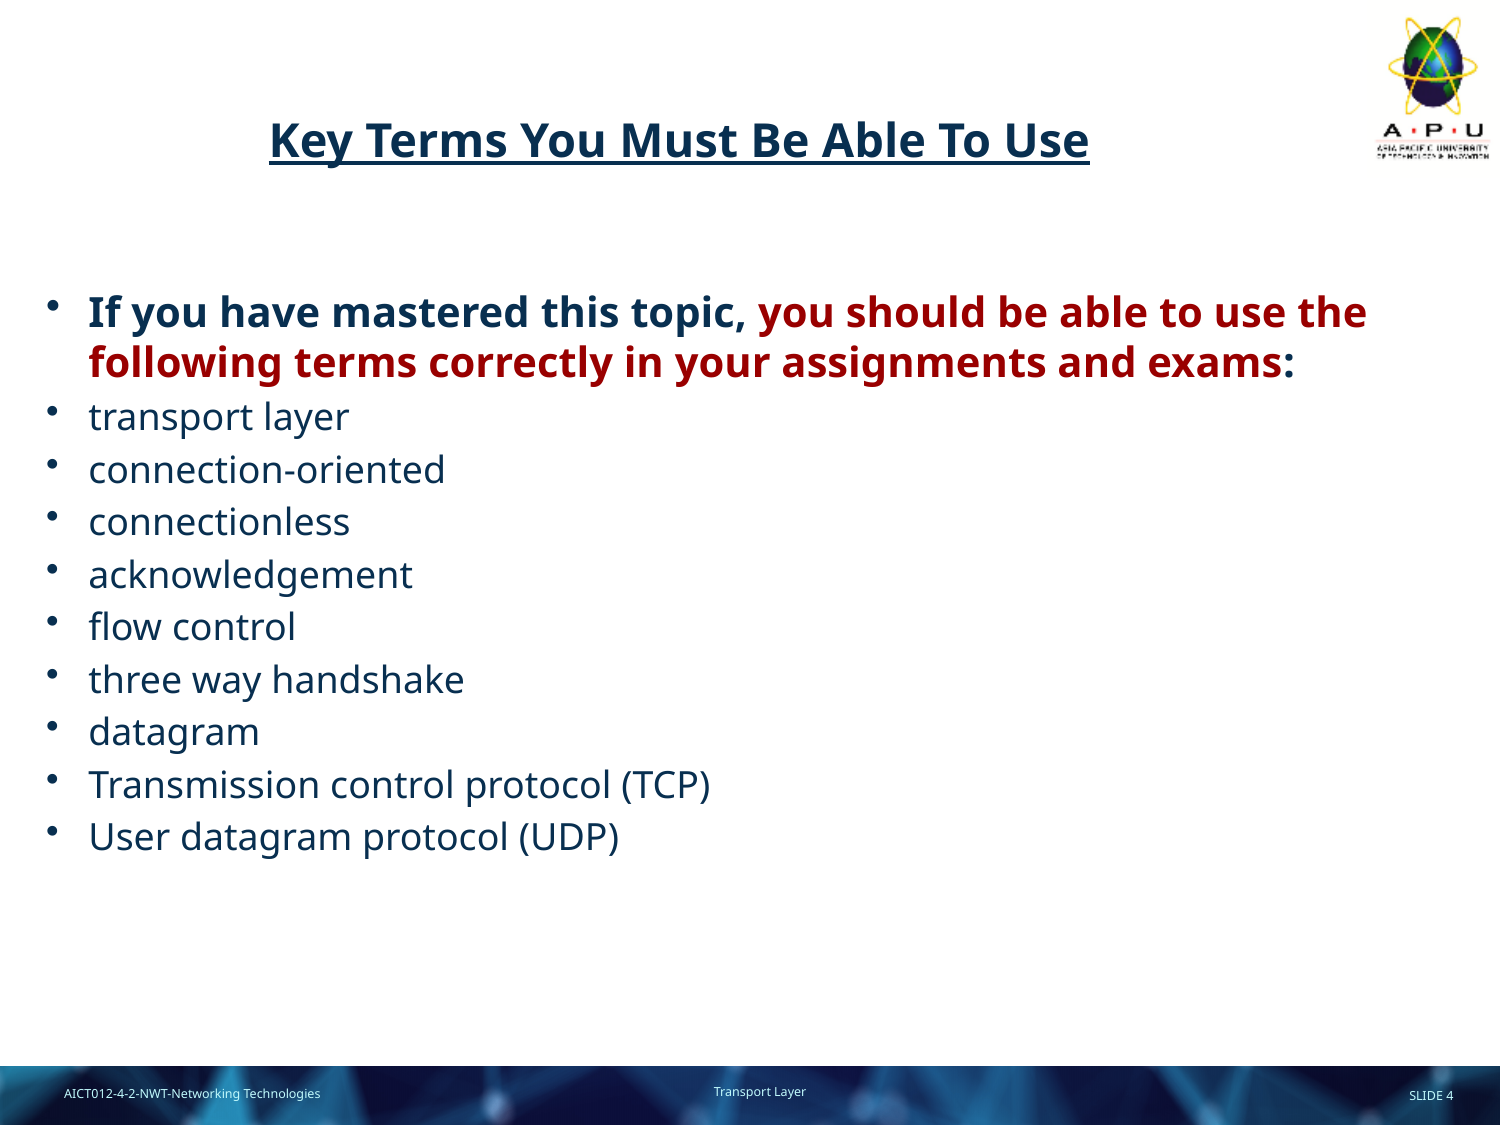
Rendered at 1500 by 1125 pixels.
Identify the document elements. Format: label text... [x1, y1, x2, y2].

title Key Terms You Must Be Able To Use [36, 45, 1323, 233]
picture [1367, 0, 1500, 178]
list If you have mastered this topic, you should be able to use the following terms correctly in your assignments and exams: transport layer connection-oriented connectionless acknowledgement flow control three way handshake datagram Transmission control protocol (TCP) User datagram protocol (UDP) [31, 278, 1477, 1021]
picture [0, 1066, 1500, 1125]
